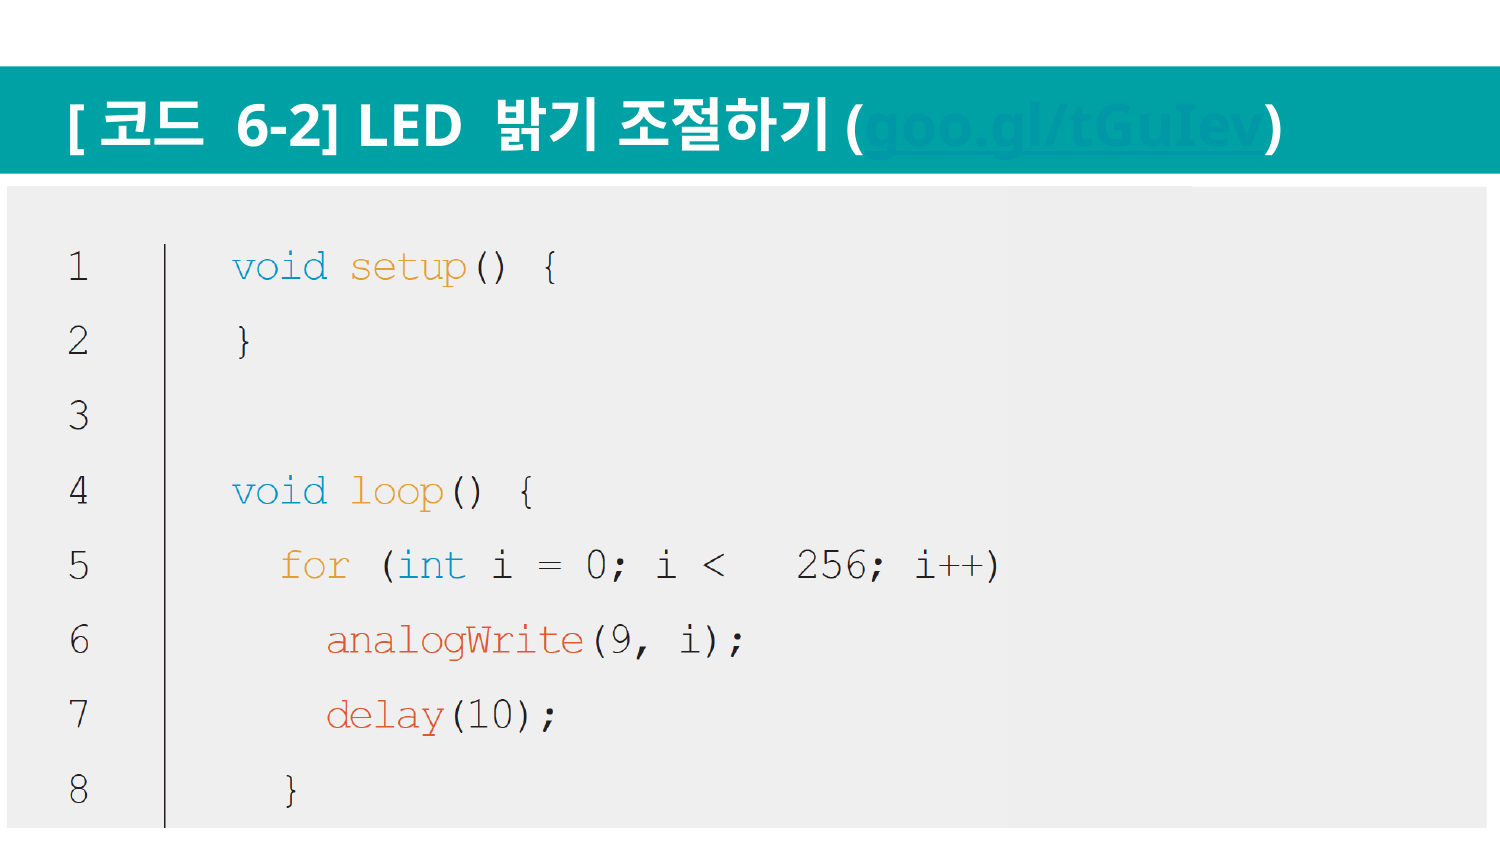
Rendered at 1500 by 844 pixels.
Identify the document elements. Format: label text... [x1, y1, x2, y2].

title [코드 6-2] LED 밝기 조절하기(goo.gl/tGuIev) [51, 72, 1449, 167]
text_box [7, 186, 1487, 829]
